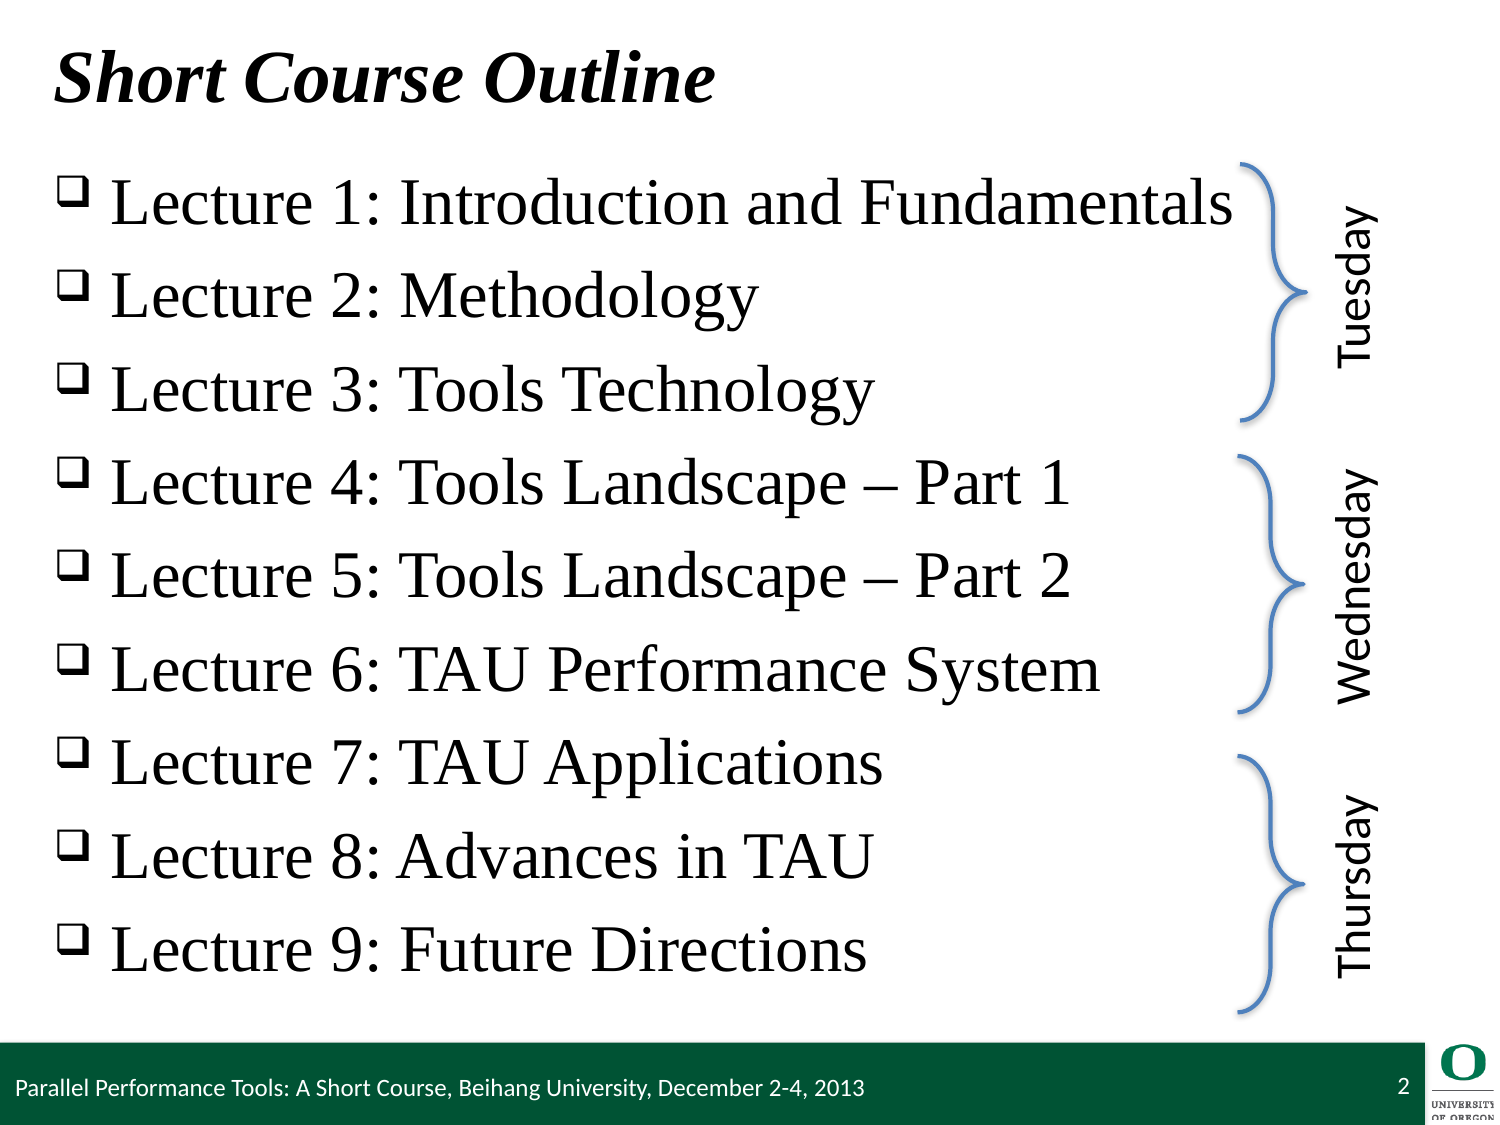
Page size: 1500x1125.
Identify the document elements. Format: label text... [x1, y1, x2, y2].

text_box [1237, 753, 1306, 1015]
slide_number 2 [1074, 1044, 1425, 1125]
text_box [1239, 162, 1309, 423]
text_box Wednesday [1312, 454, 1388, 721]
list Lecture 1: Introduction and Fundamentals Lecture 2: Methodology Lecture 3: Tools Technology Lecture 4: Tools Landscape – Part 1 Lecture 5: Tools Landscape – Part 2 Lecture 6: TAU Performance System Lecture 7: TAU Applications Lecture 8: Advances in TAU Lecture 9: Future Directions [39, 149, 1500, 1046]
text_box [1237, 453, 1306, 715]
title Short Course Outline [39, 0, 1500, 145]
text_box Thursday [1312, 780, 1388, 995]
text_box Tuesday [1312, 191, 1388, 385]
footer Parallel Performance Tools: A Short Course, Beihang University, December 2-4, 2013 [0, 1046, 988, 1125]
